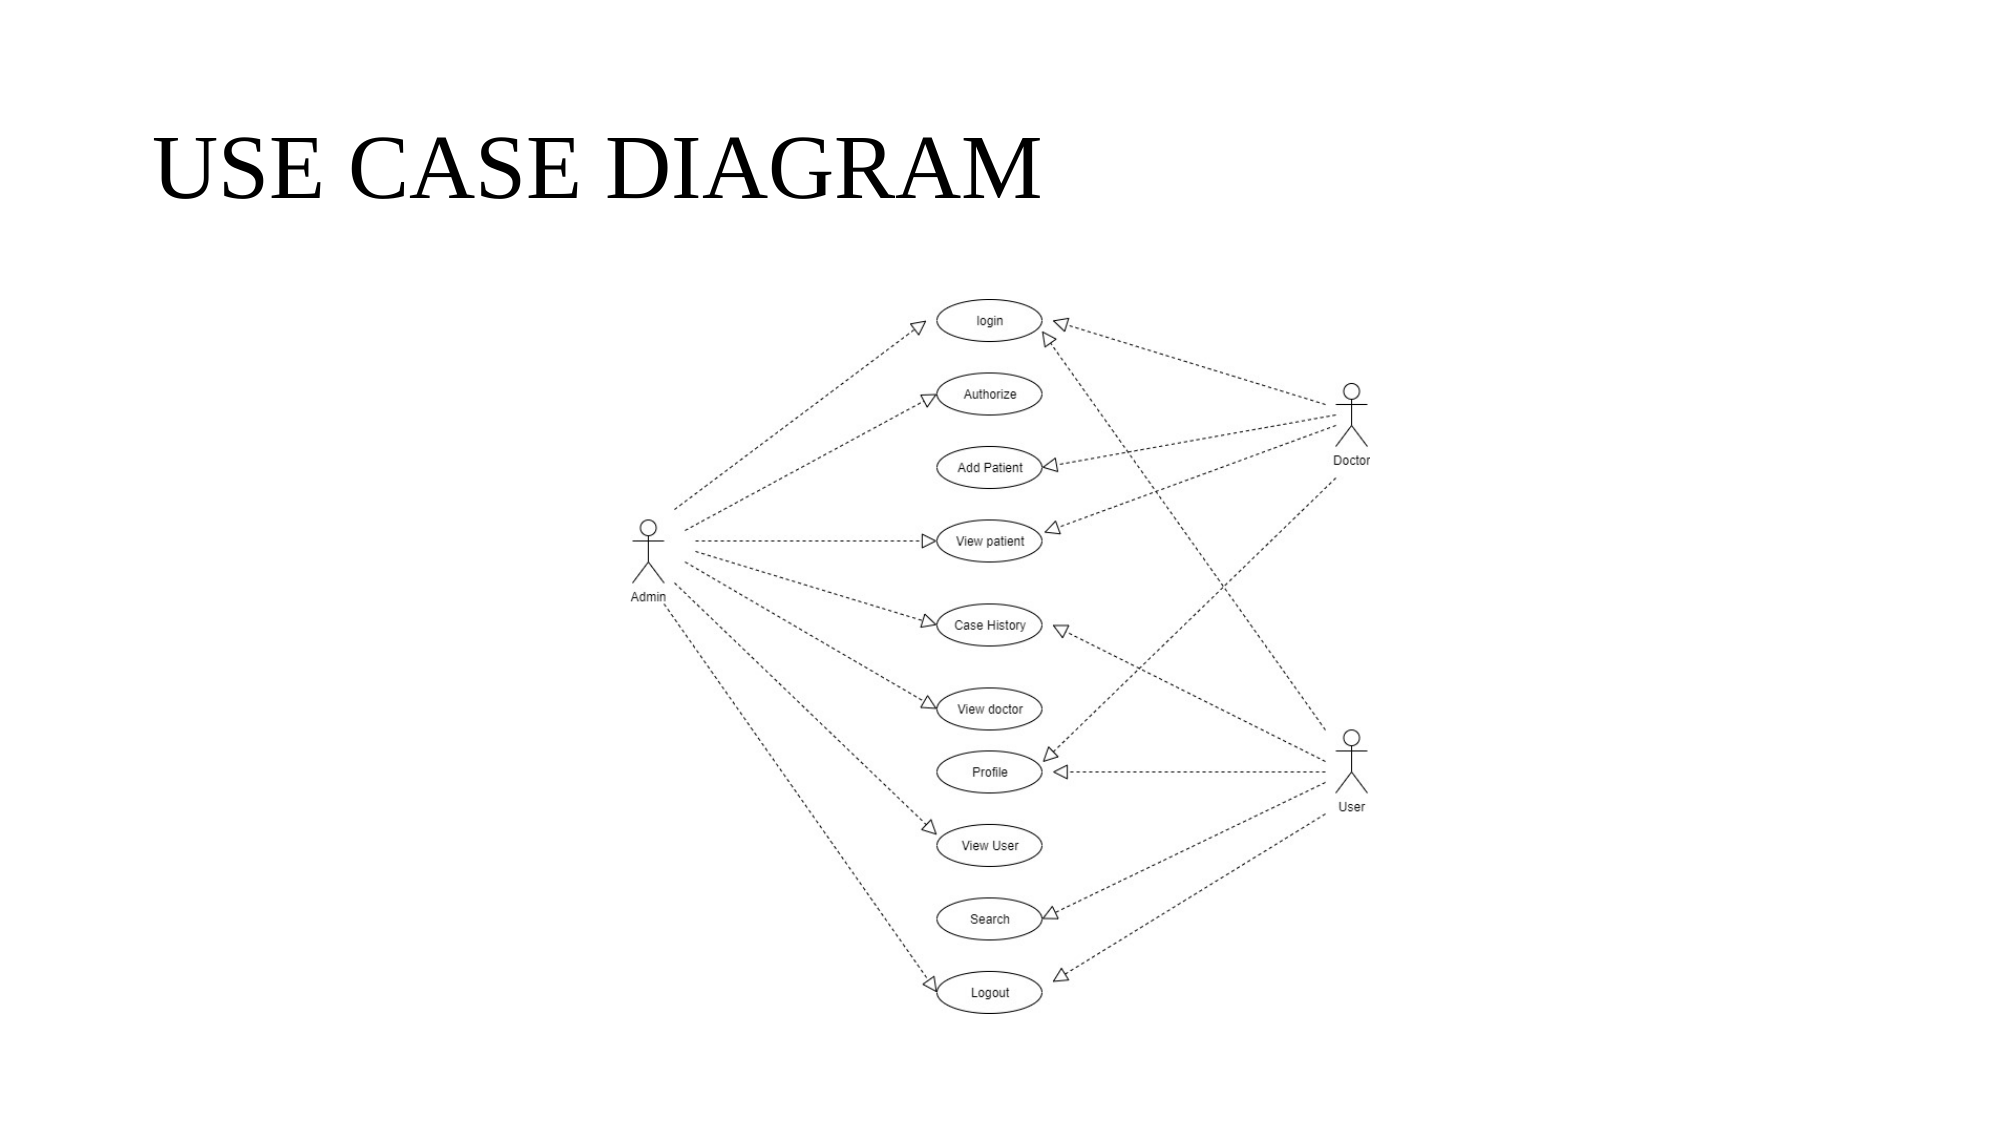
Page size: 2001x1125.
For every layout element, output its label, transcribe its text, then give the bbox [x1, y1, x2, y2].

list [630, 299, 1370, 1014]
title USE CASE DIAGRAM [137, 59, 1863, 278]
